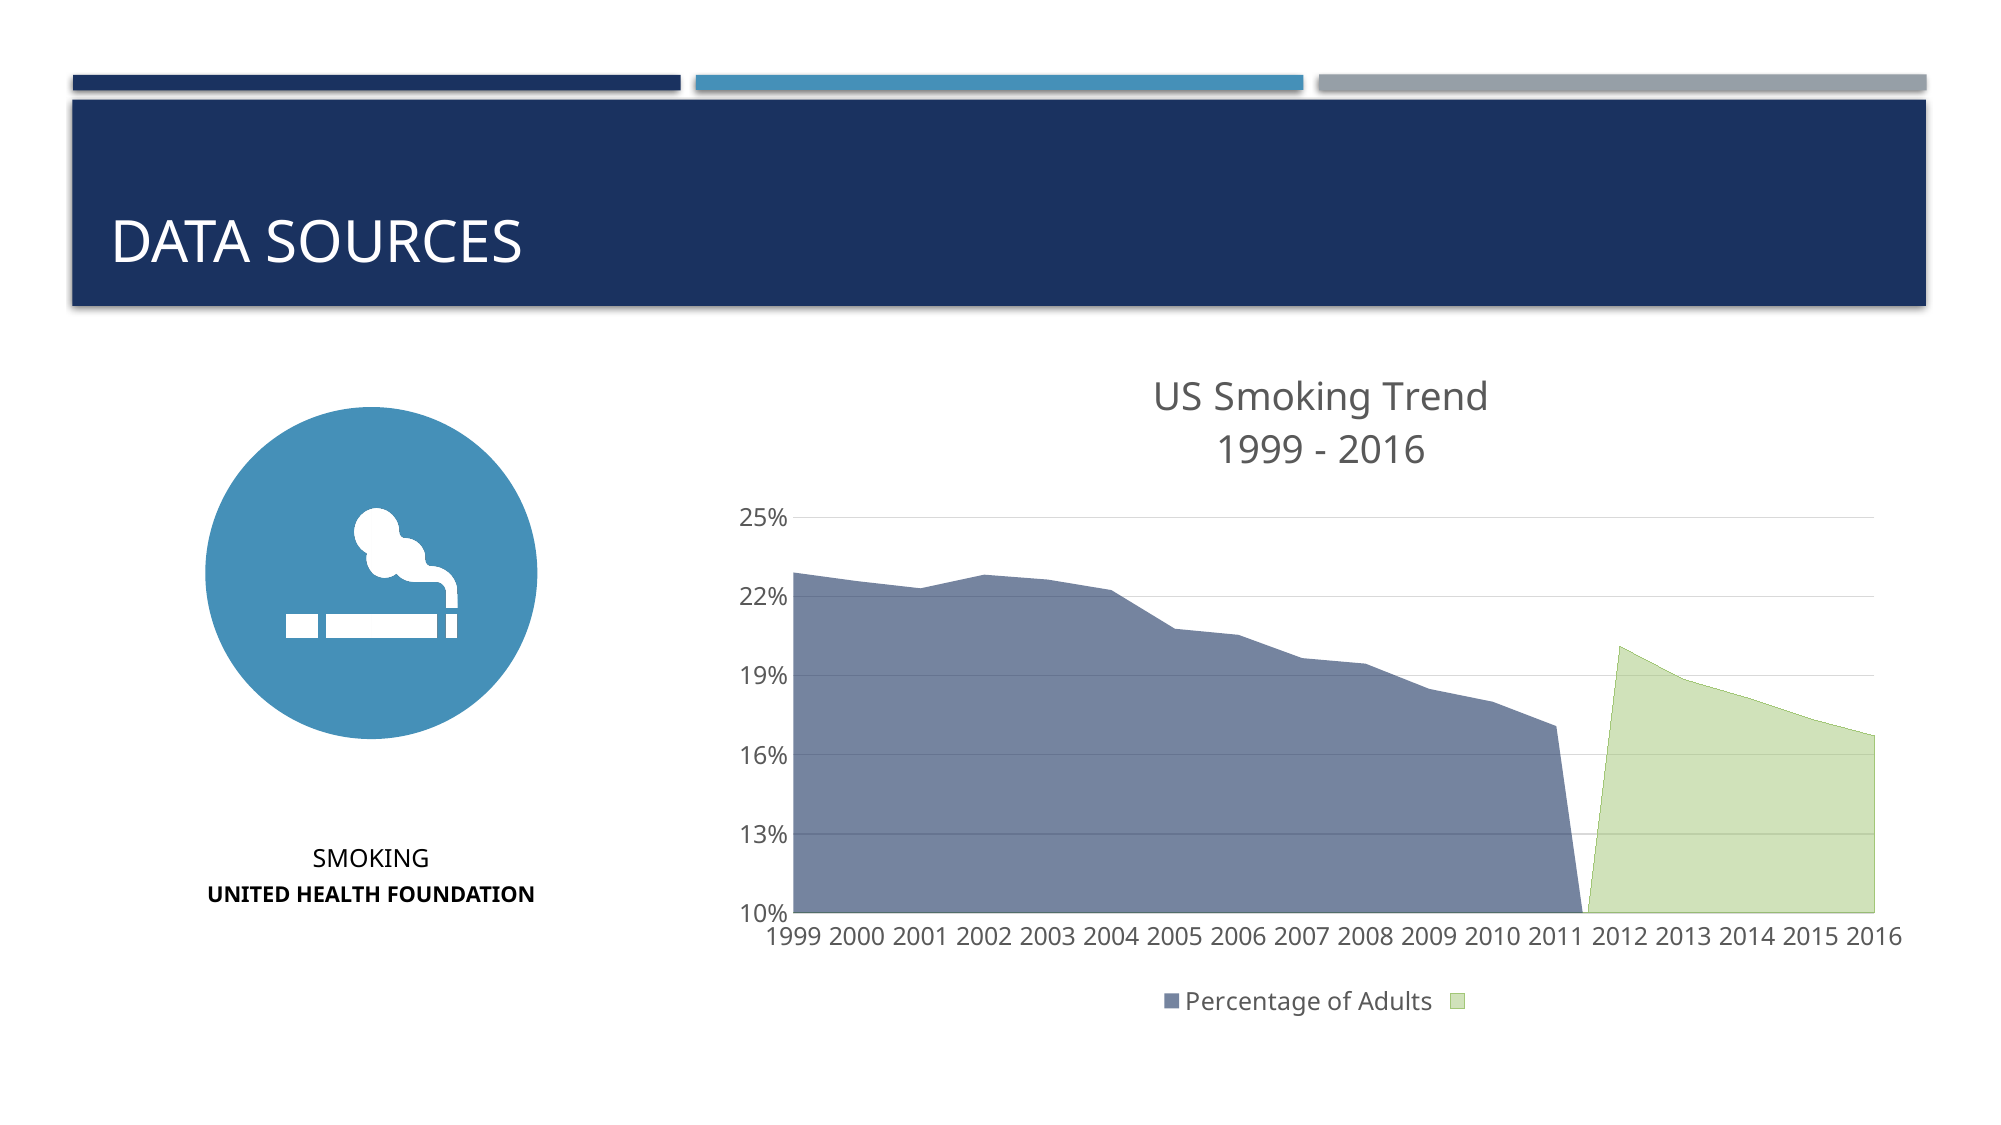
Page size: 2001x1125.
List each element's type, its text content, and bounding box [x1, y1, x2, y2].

chart [714, 334, 1928, 1025]
title Data Sources [95, 115, 1905, 282]
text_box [94, 357, 648, 1011]
